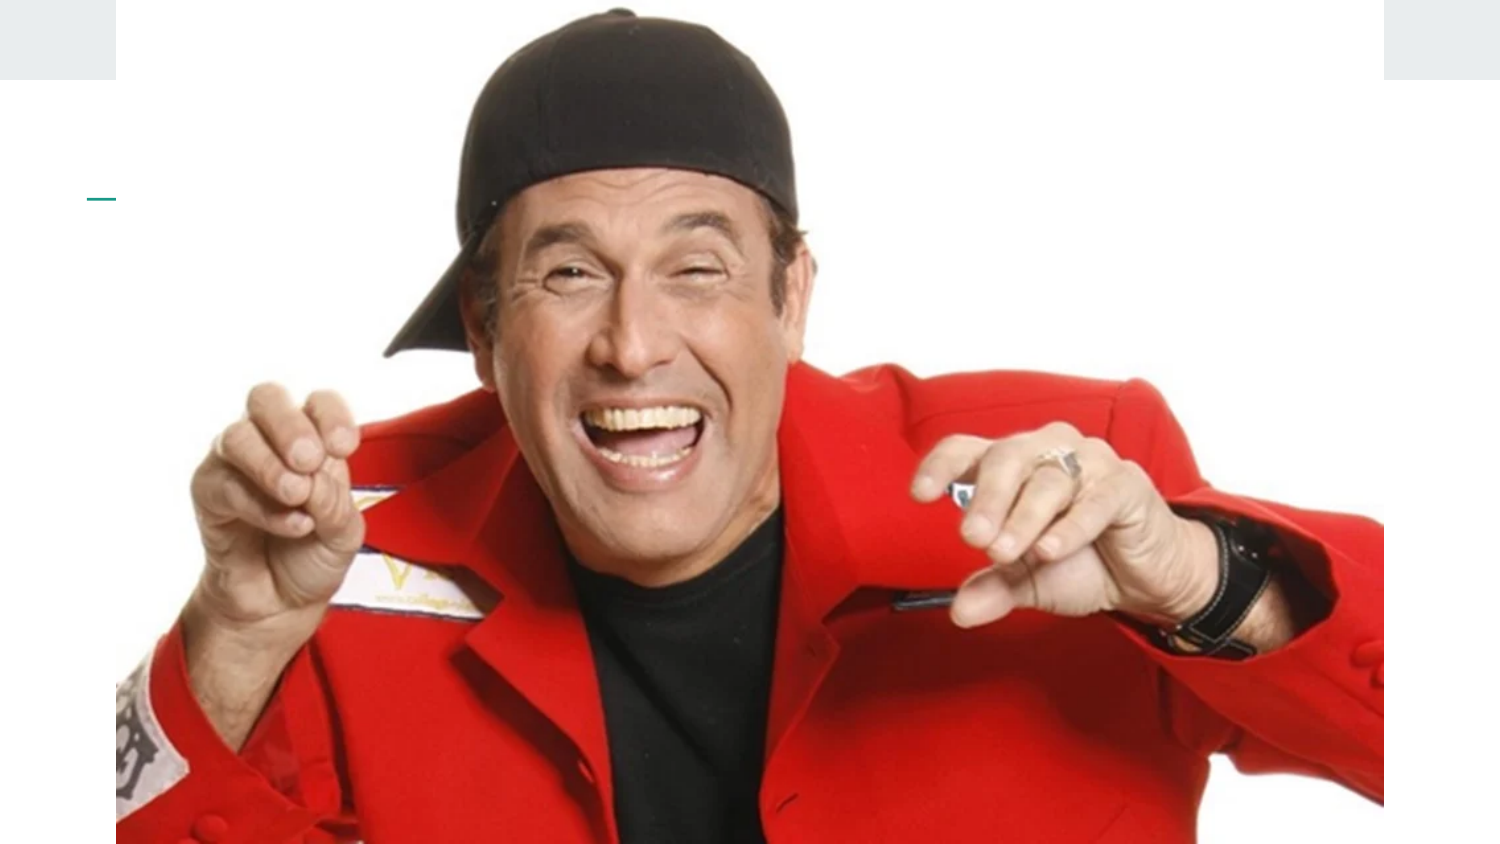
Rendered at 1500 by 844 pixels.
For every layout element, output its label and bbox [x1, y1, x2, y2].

picture [115, 0, 1385, 844]
